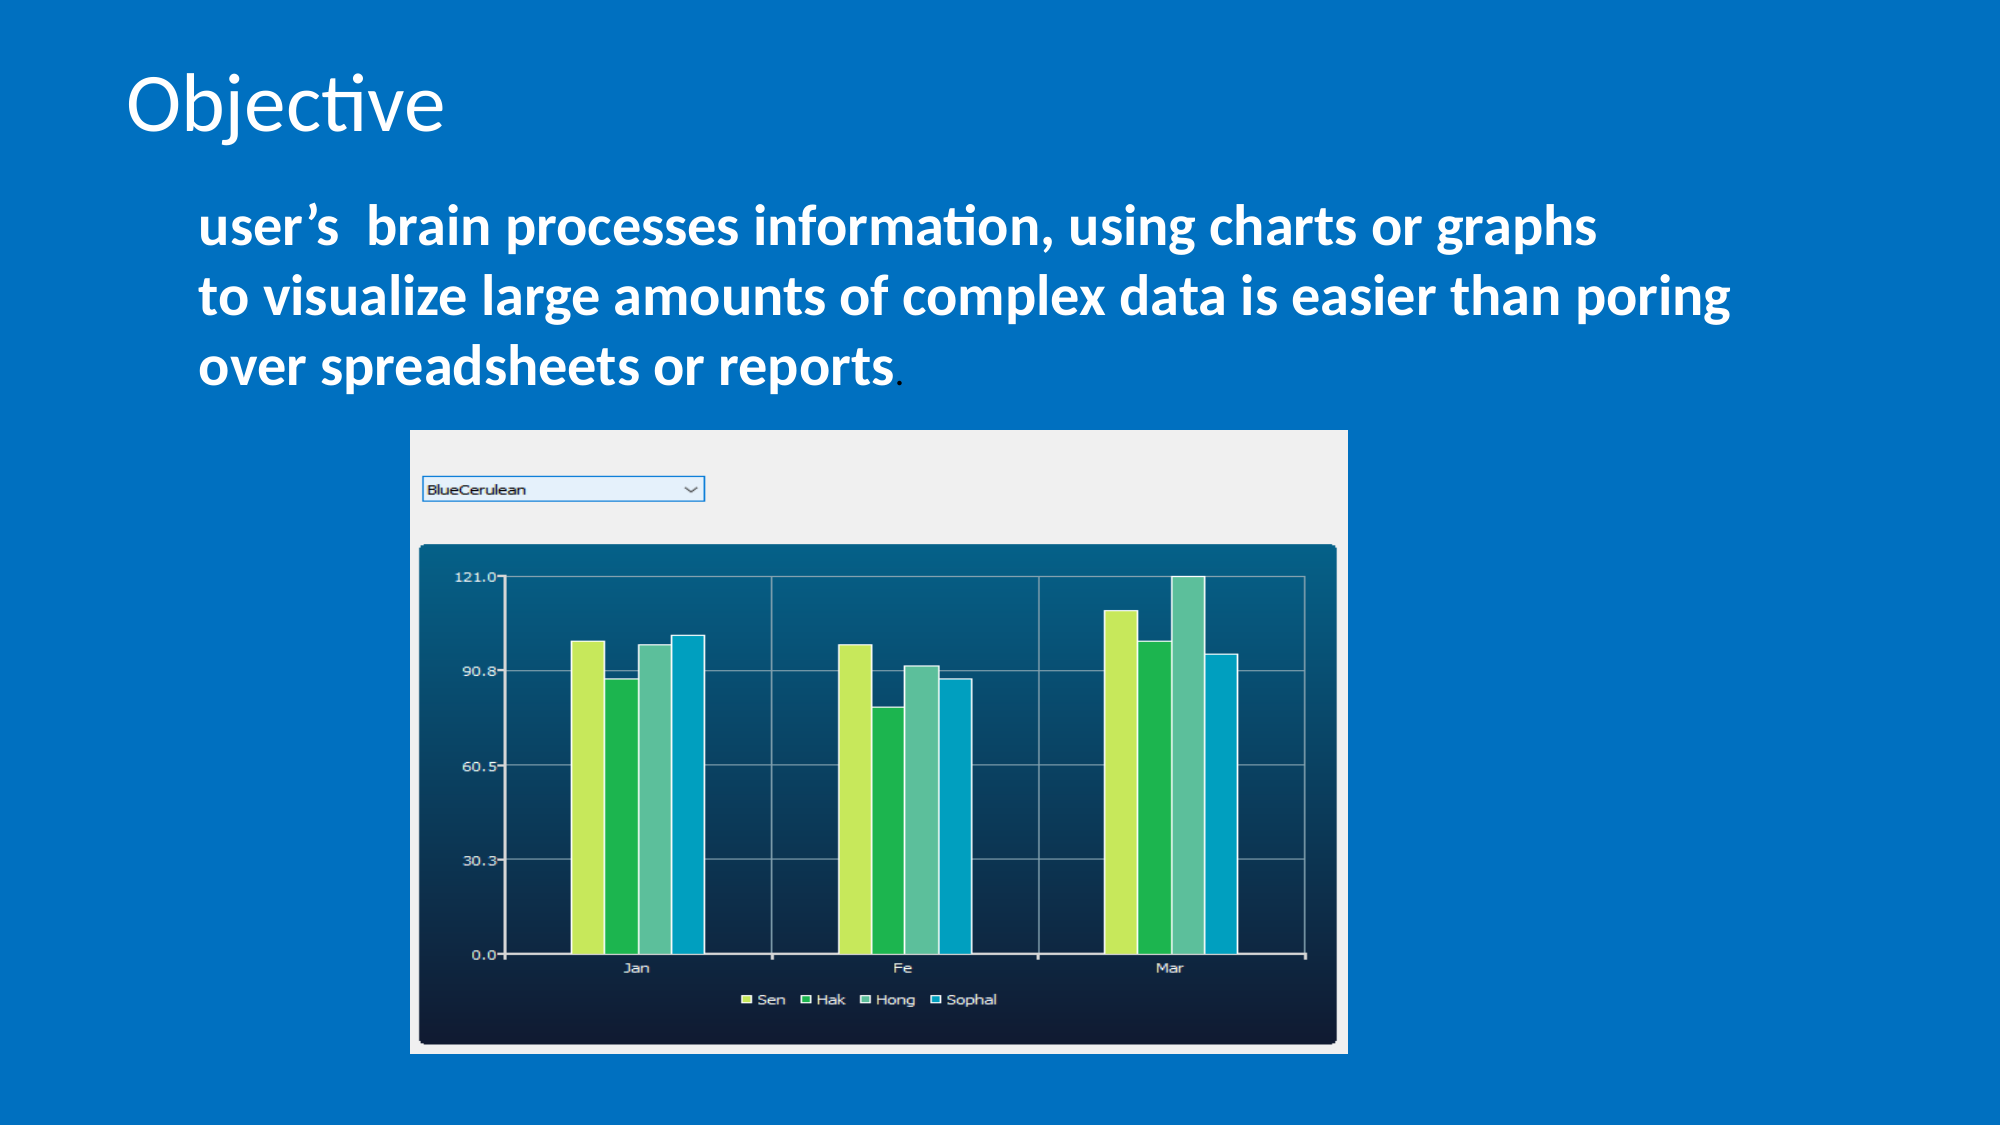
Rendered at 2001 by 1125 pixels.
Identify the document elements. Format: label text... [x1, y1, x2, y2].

text_box Objective [111, 40, 462, 156]
text_box user’s brain processes information, using charts or graphs to visualize large amounts of complex data is easier than poring over spreadsheets or reports. [109, 179, 1781, 405]
picture [410, 430, 1348, 1054]
